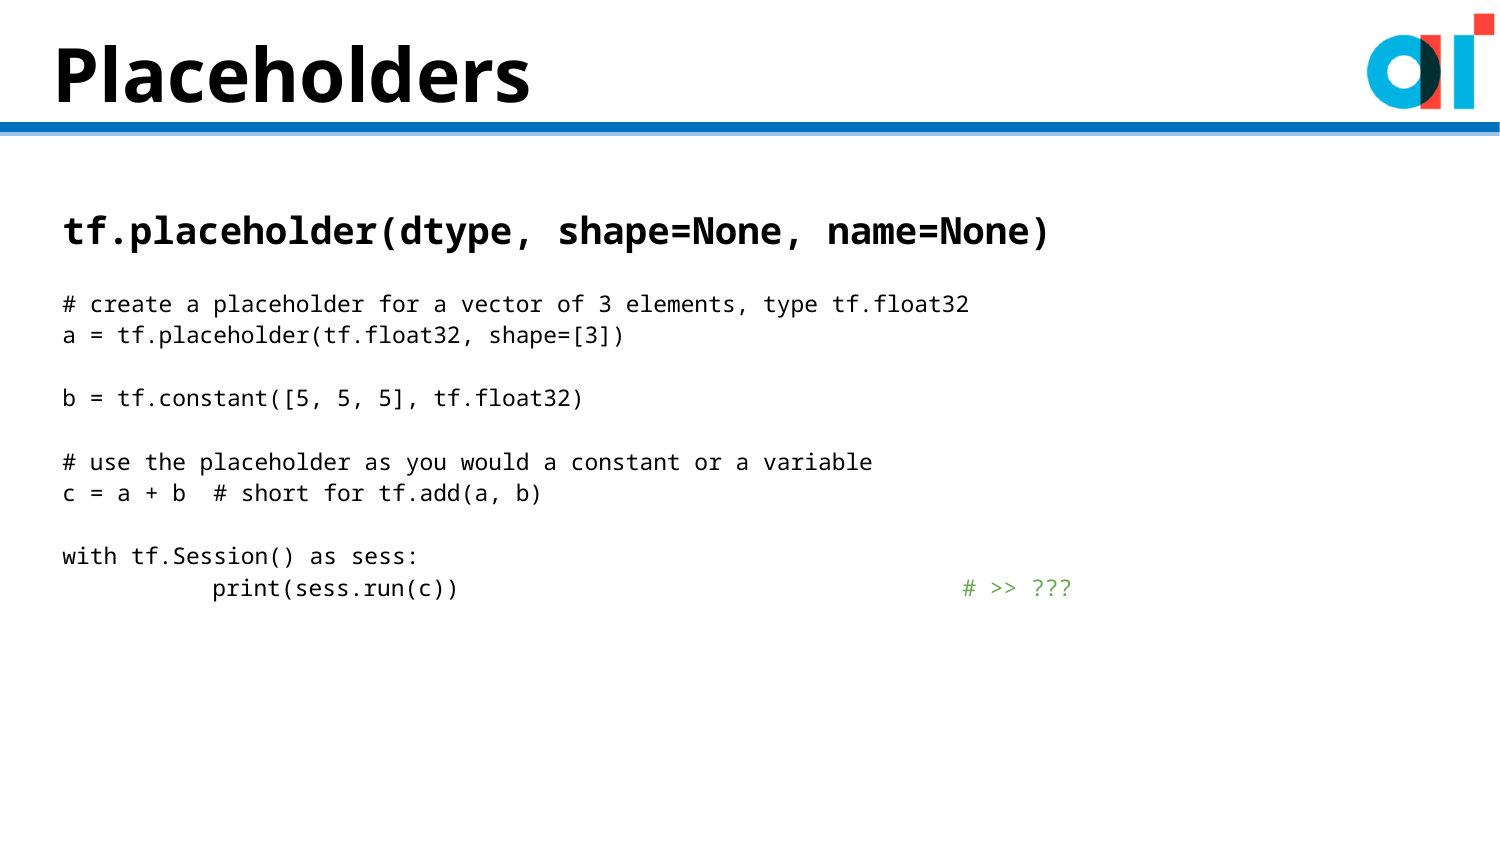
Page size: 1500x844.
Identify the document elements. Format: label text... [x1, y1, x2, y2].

list tf.placeholder(dtype, shape=None, name=None) # create a placeholder for a vector of 3 elements, type tf.float32 a = tf.placeholder(tf.float32, shape=[3]) b = tf.constant([5, 5, 5], tf.float32) # use the placeholder as you would a constant or a variable c = a + b # short for tf.add(a, b) with tf.Session() as sess: print(sess.run(c)) # >> ??? [51, 189, 1449, 750]
title Placeholders [41, 21, 1439, 125]
picture [1355, 0, 1500, 121]
